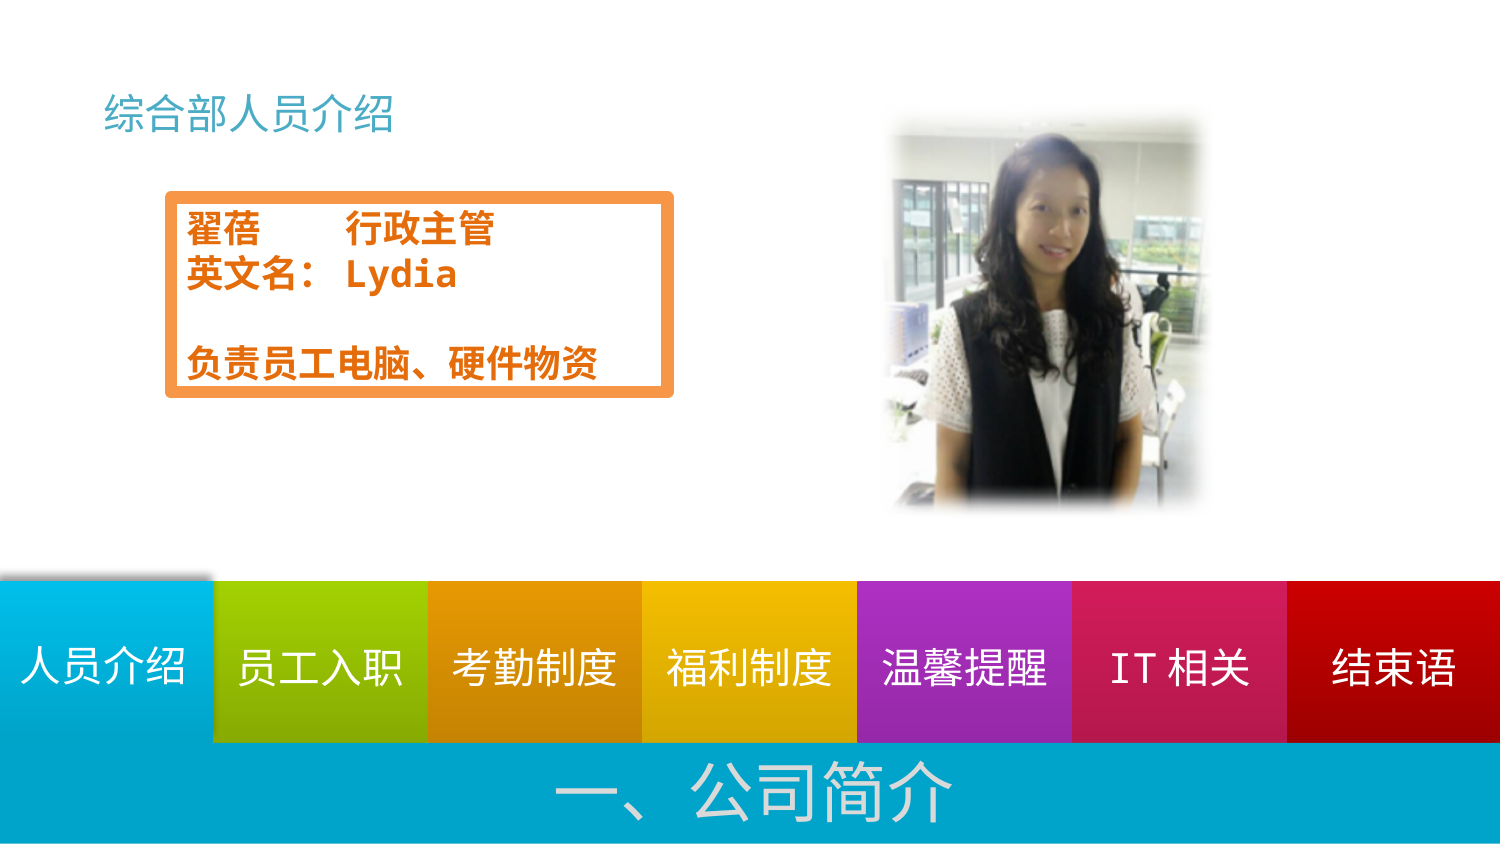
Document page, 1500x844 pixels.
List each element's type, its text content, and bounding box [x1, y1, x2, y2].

text_box [1285, 580, 1500, 741]
text_box [641, 580, 855, 741]
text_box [0, 742, 1500, 844]
text_box [426, 580, 641, 741]
text_box 结束语 [1291, 633, 1498, 699]
text_box [0, 580, 215, 741]
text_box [88, 55, 1264, 519]
text_box 人员介绍 [0, 632, 207, 698]
text_box [1070, 580, 1285, 741]
text_box IT相关 [1076, 633, 1283, 699]
text_box [855, 580, 1070, 741]
text_box 福利制度 [646, 634, 854, 699]
text_box [218, 580, 426, 741]
text_box 温馨提醒 [861, 633, 1069, 699]
text_box 员工入职 [216, 634, 424, 699]
text_box 考勤制度 [431, 634, 639, 699]
